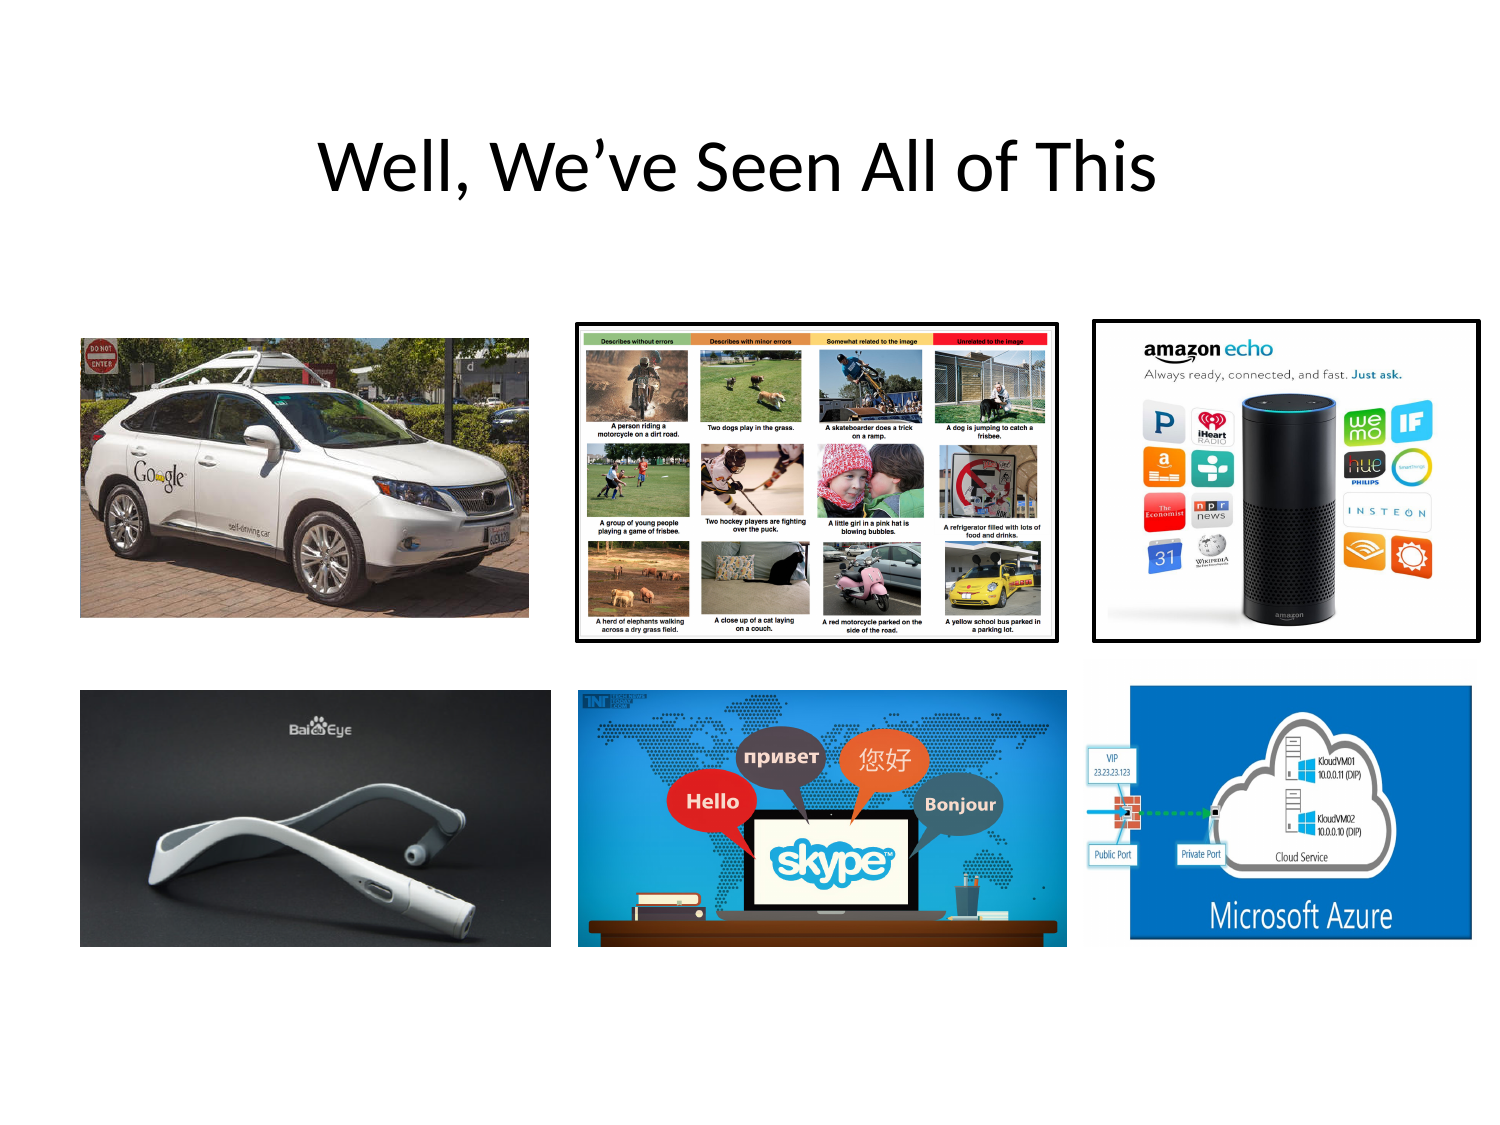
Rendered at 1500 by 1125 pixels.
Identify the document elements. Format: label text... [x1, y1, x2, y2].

picture [1083, 659, 1477, 948]
picture [79, 690, 551, 948]
picture [1095, 322, 1477, 640]
picture [79, 338, 529, 619]
picture [578, 325, 1056, 640]
title Well, We’ve Seen All of This [0, 34, 1477, 288]
picture [578, 690, 1067, 948]
